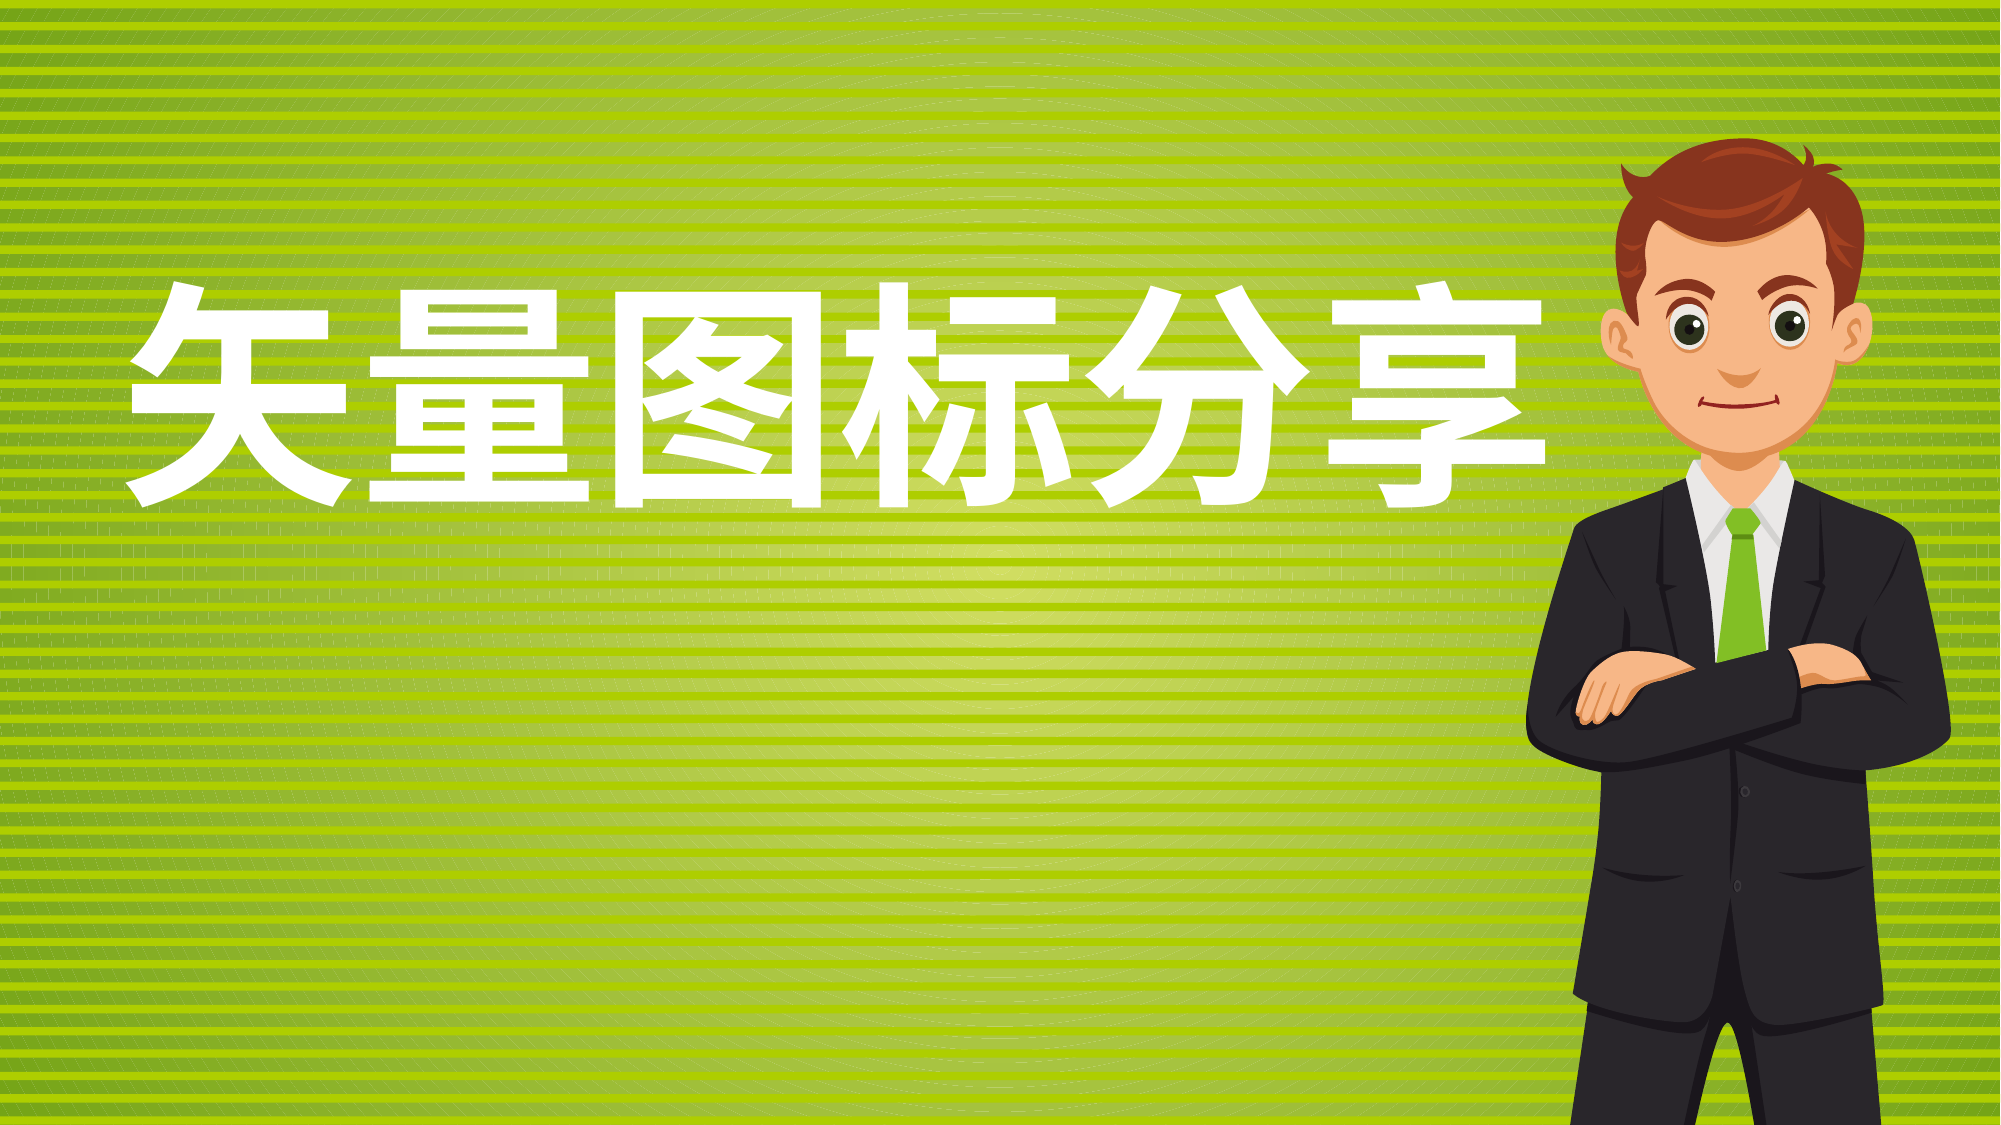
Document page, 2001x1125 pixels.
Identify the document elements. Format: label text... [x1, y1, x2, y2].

text_box 矢量图标分享 [105, 238, 1572, 542]
